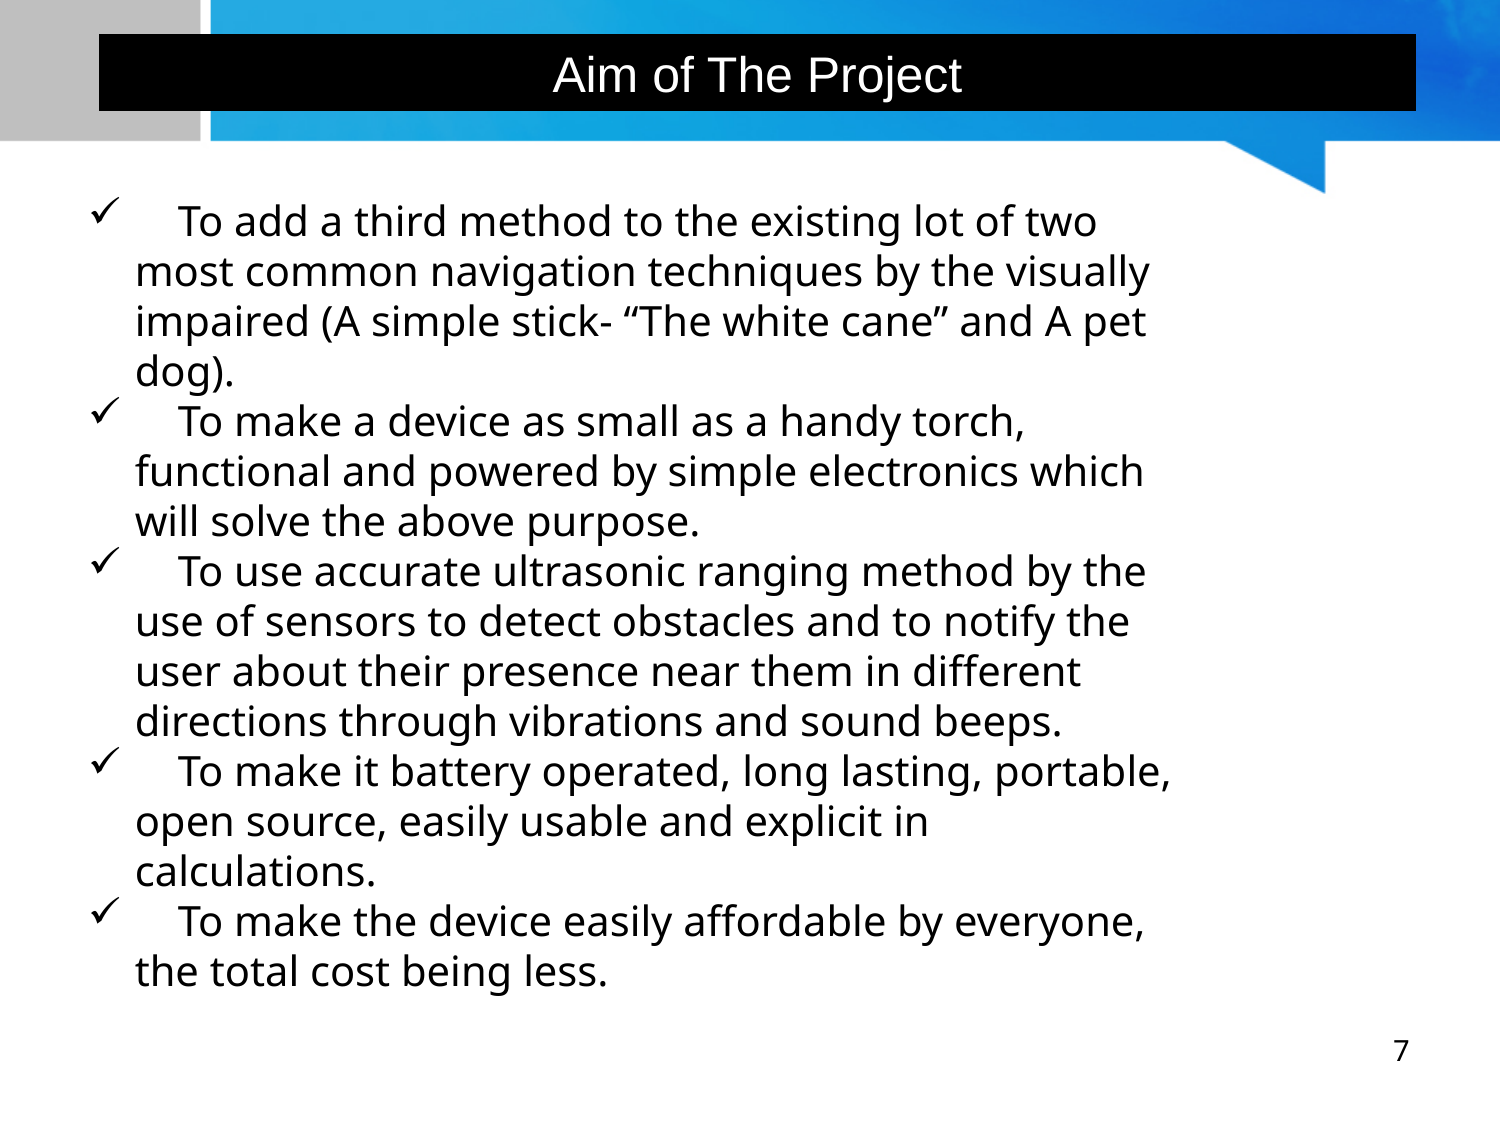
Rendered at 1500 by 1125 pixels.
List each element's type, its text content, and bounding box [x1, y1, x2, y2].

slide_number 7 [1074, 1024, 1425, 1103]
text_box To add a third method to the existing lot of two most common navigation techniques by the visually impaired (A simple stick- “The white cane” and A pet dog). To make a device as small as a handy torch, functional and powered by simple electronics which will solve the above purpose. To use accurate ultrasonic ranging method by the use of sensors to detect obstacles and to notify the user about their presence near them in different directions through vibrations and sound beeps. To make it battery operated, long lasting, portable, open source, easily usable and explicit in calculations. To make the device easily affordable by everyone, the total cost being less. [73, 137, 1188, 1053]
text_box Aim of The Project [99, 34, 1416, 111]
picture [0, 0, 1500, 1125]
